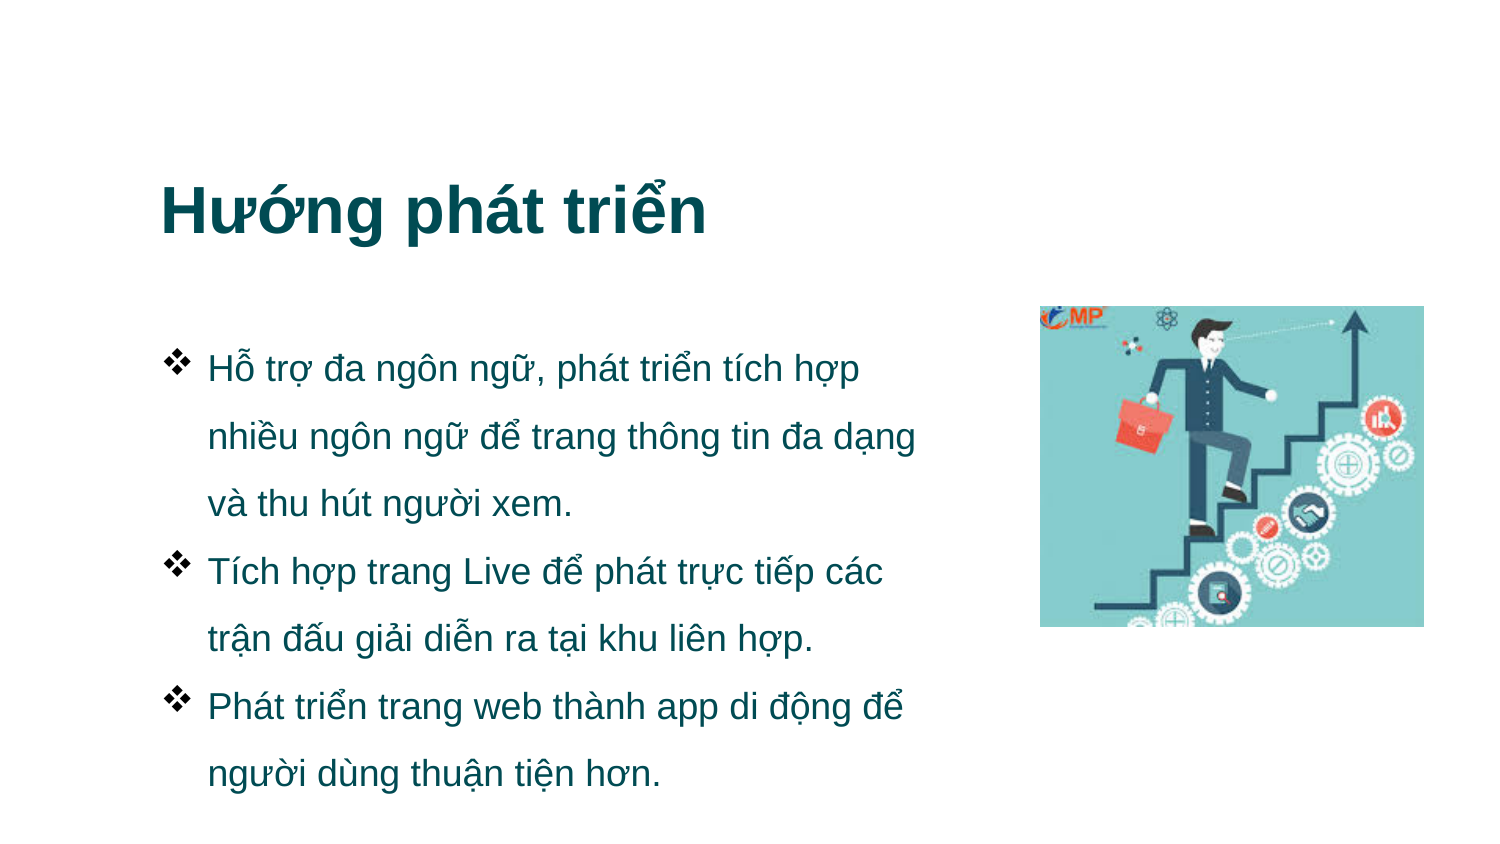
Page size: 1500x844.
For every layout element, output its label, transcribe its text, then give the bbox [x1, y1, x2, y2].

text_box Hướng phát triển [145, 158, 767, 262]
picture [1040, 306, 1424, 628]
text_box Hỗ trợ đa ngôn ngữ, phát triển tích hợp nhiều ngôn ngữ để trang thông tin đa dạng và thu hút người xem. Tích hợp trang Live để phát trực tiếp các trận đấu giải diễn ra tại khu liên hợp. Phát triển trang web thành app di động để người dùng thuận tiện hơn. [145, 306, 973, 794]
